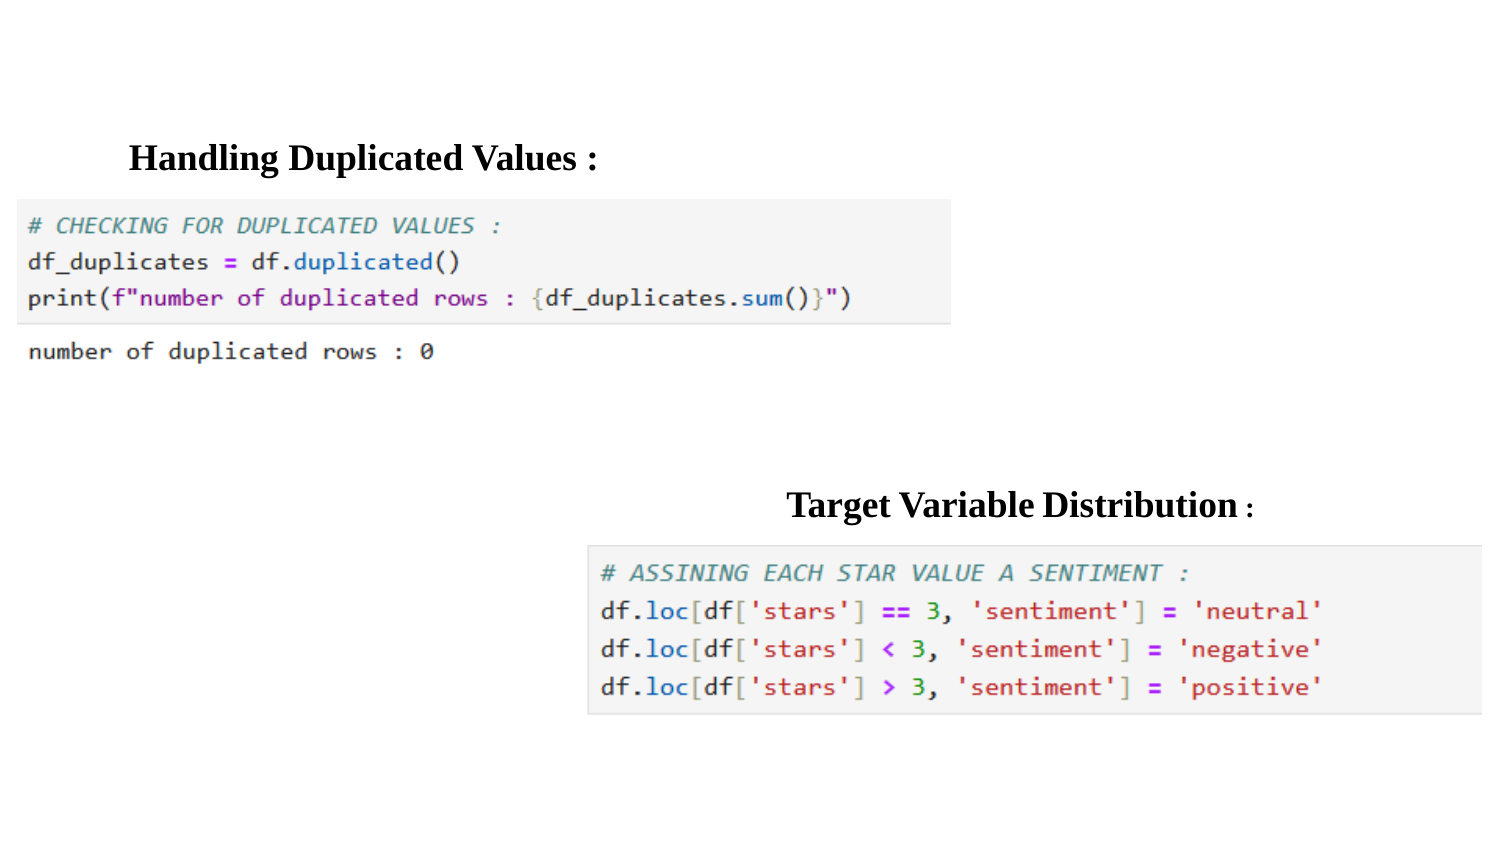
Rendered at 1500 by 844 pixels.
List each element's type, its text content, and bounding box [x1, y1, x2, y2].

picture [586, 544, 1482, 721]
title Handling Duplicated Values : [17, 123, 711, 185]
picture [17, 199, 951, 375]
text_box Target Variable Distribution : [771, 469, 1500, 533]
